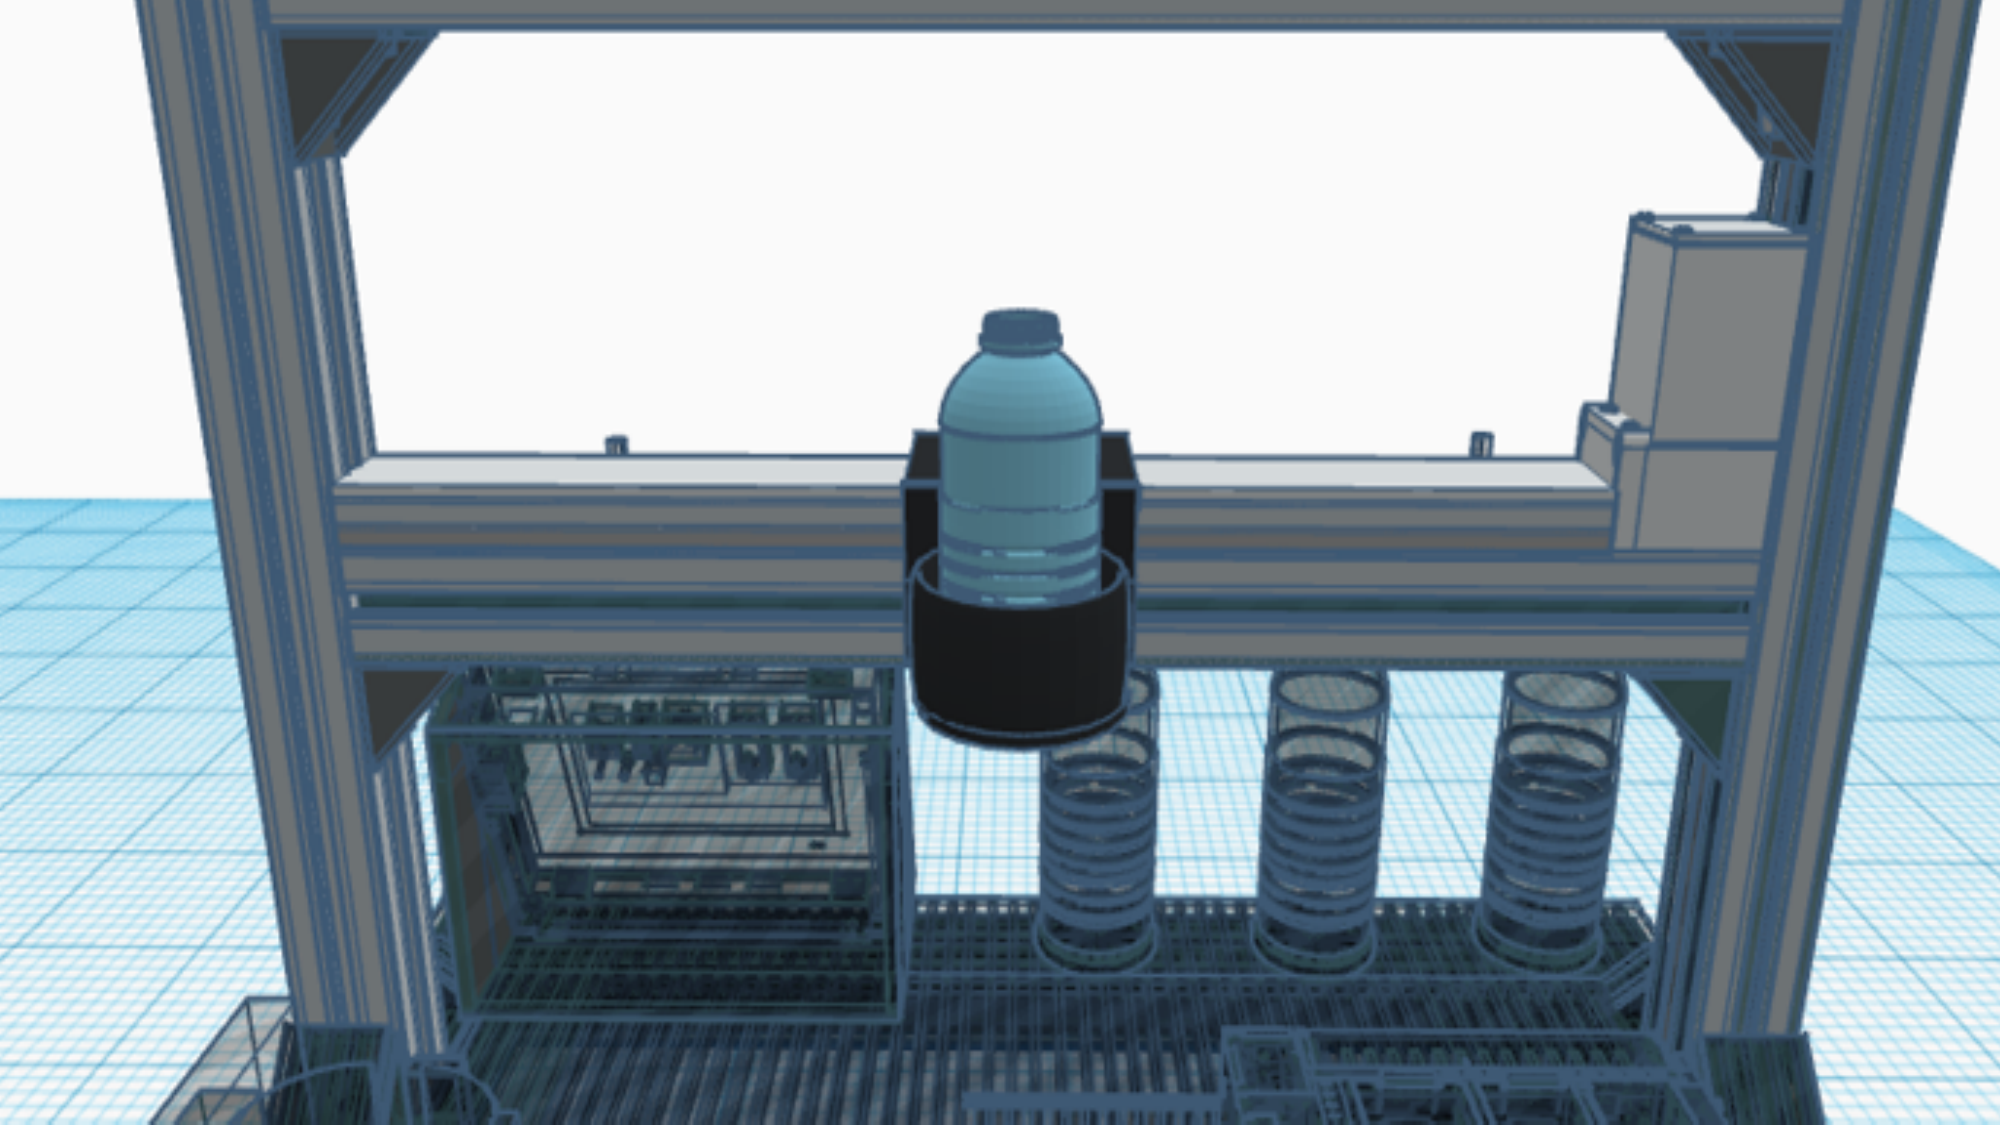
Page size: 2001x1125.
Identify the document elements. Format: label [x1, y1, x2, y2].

list [0, 0, 2000, 1125]
